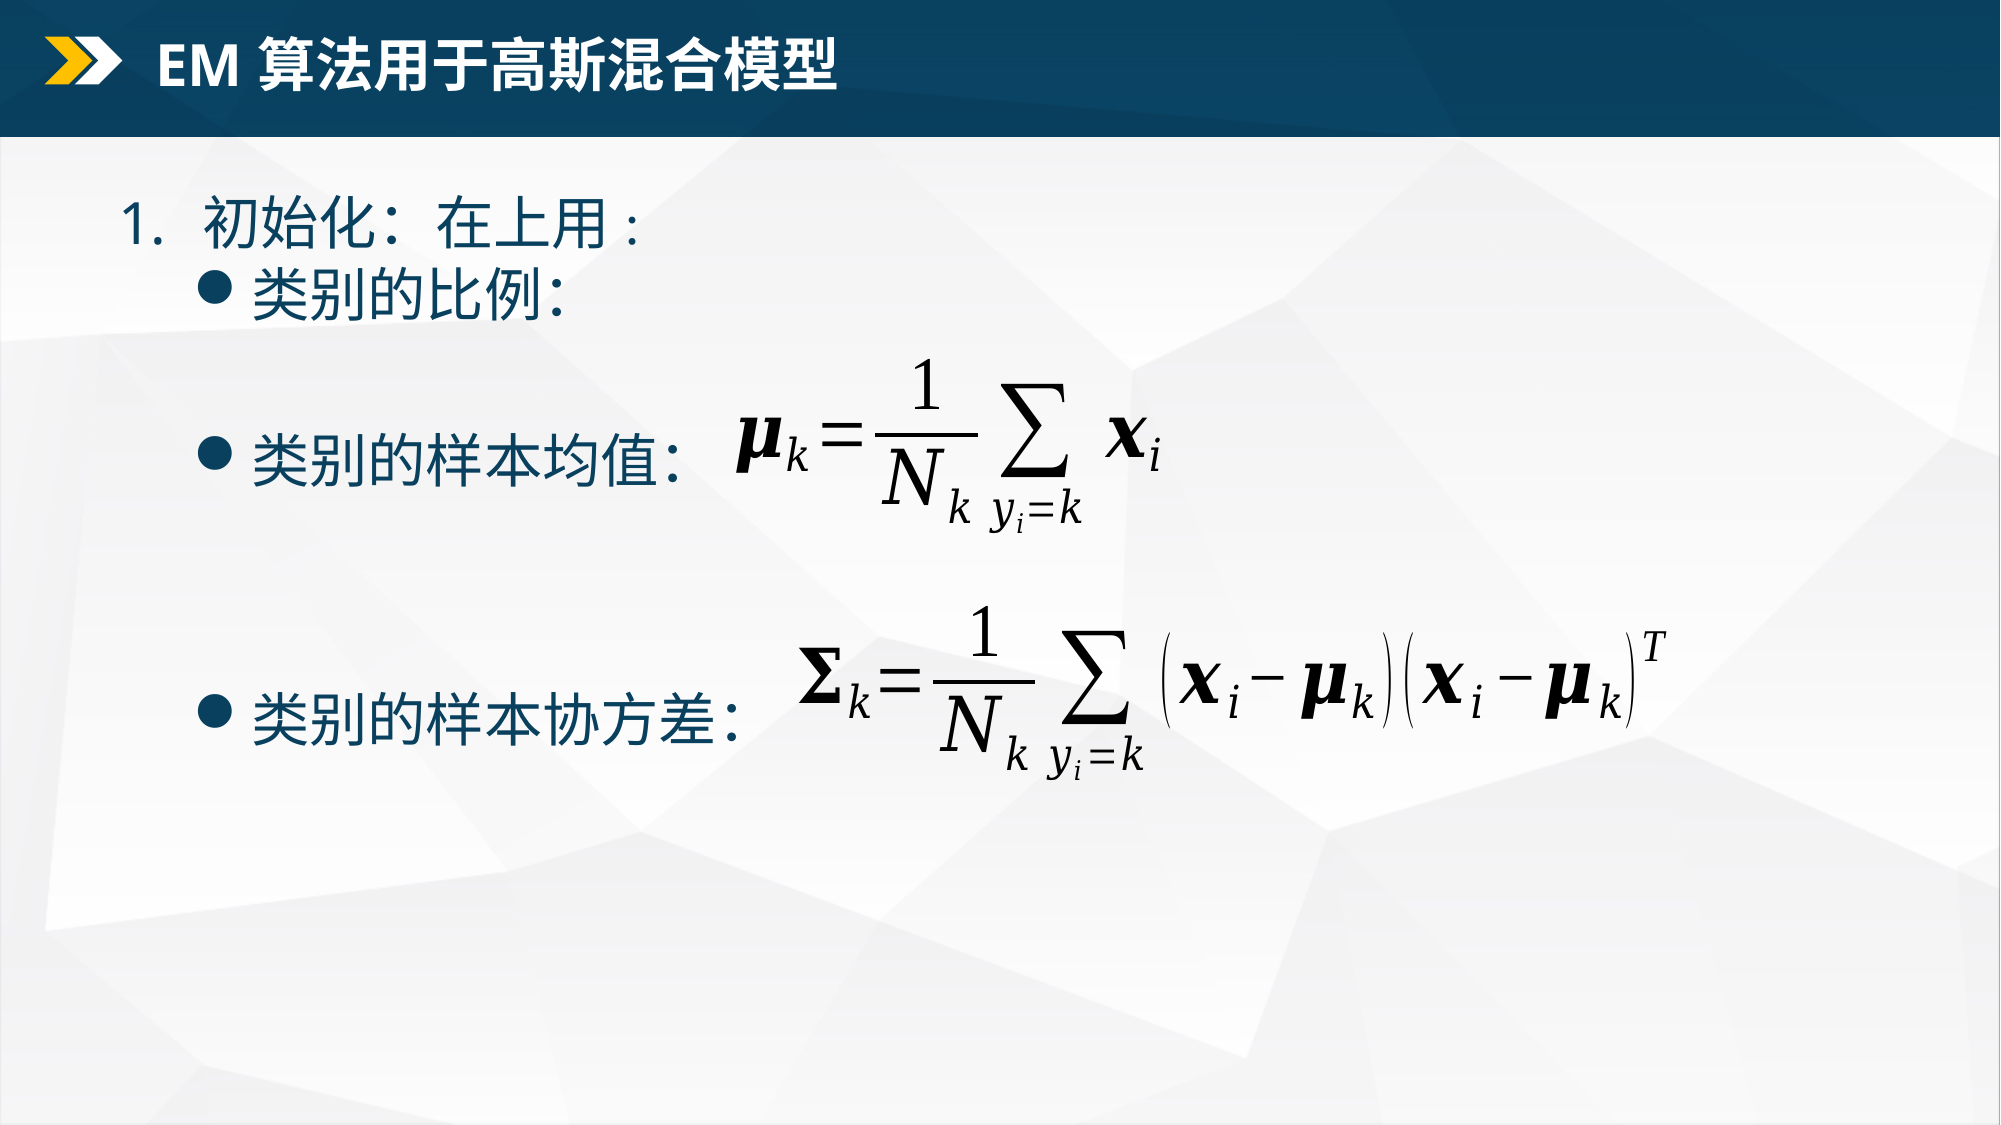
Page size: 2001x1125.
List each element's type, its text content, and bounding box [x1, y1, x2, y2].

picture [0, 0, 2000, 1125]
list EM算法用于高斯混合模型 [140, 28, 1027, 93]
